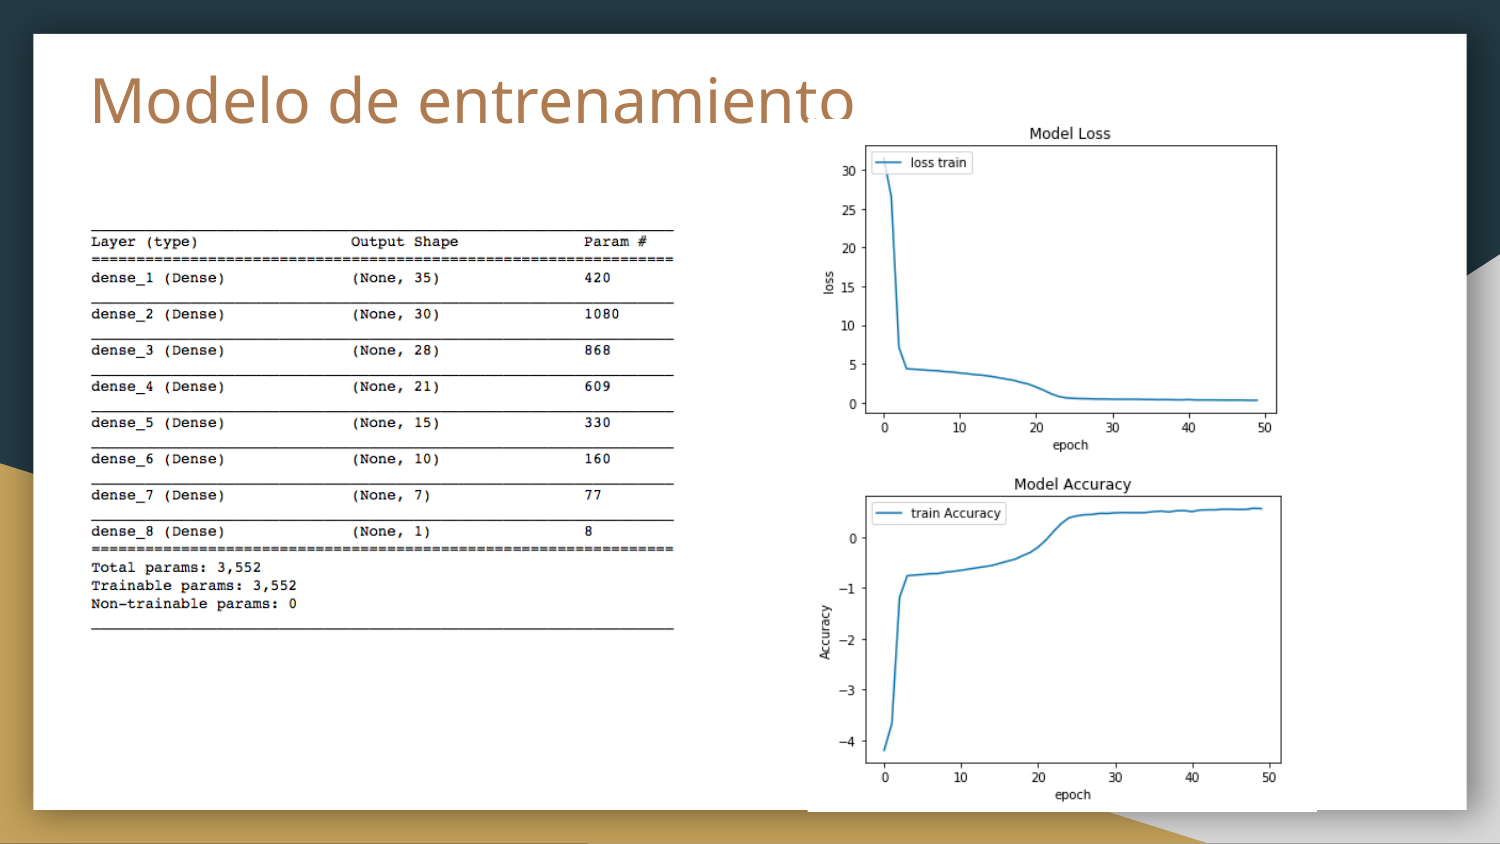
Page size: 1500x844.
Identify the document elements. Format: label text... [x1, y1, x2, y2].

picture [73, 214, 689, 645]
title Modelo de entrenamiento [74, 45, 1306, 203]
picture [807, 119, 1318, 812]
